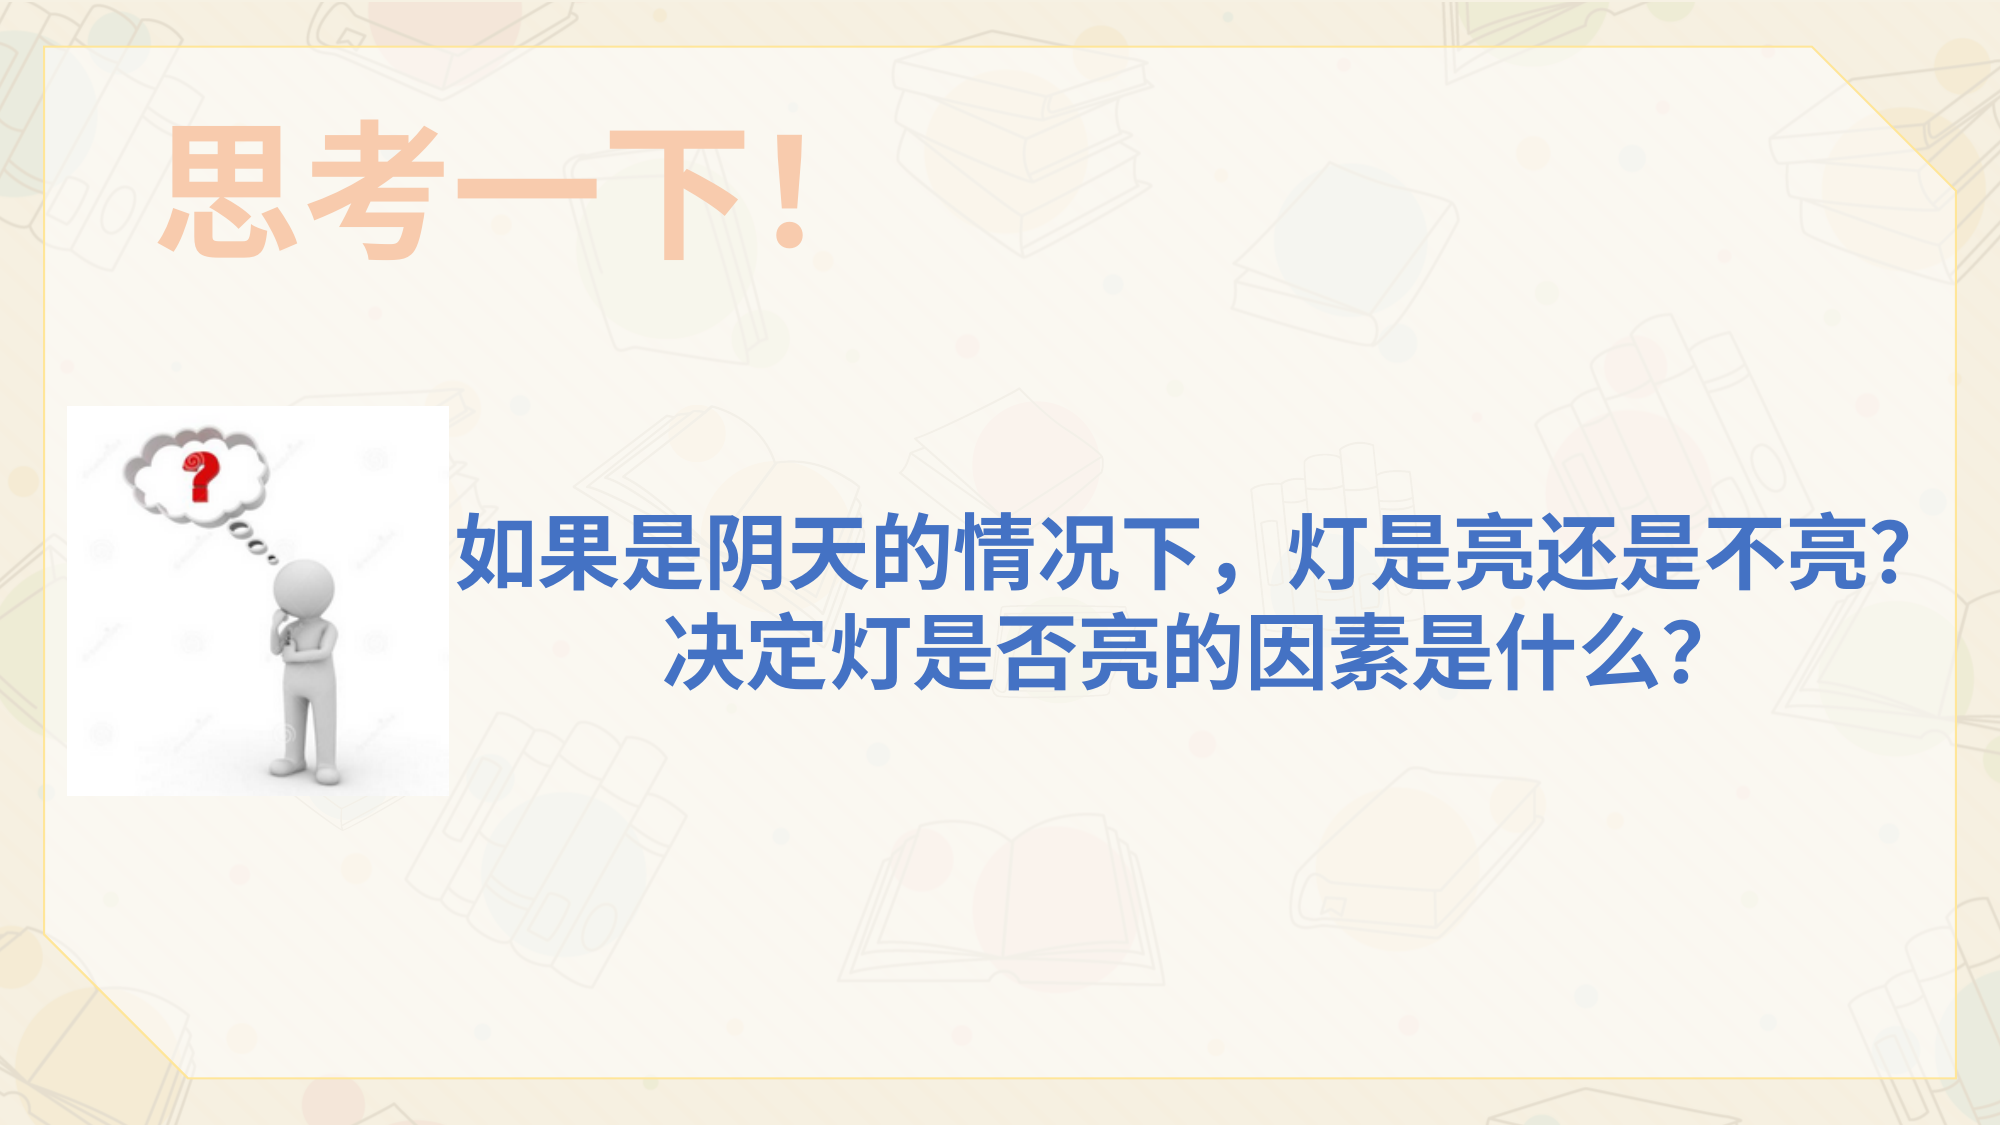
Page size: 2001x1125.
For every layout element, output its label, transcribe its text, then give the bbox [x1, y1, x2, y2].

text_box 如果是阴天的情况下，灯是亮还是不亮？ 决定灯是否亮的因素是什么？ [449, 492, 1968, 708]
picture [67, 406, 449, 796]
text_box 思考一下！ [137, 89, 918, 285]
